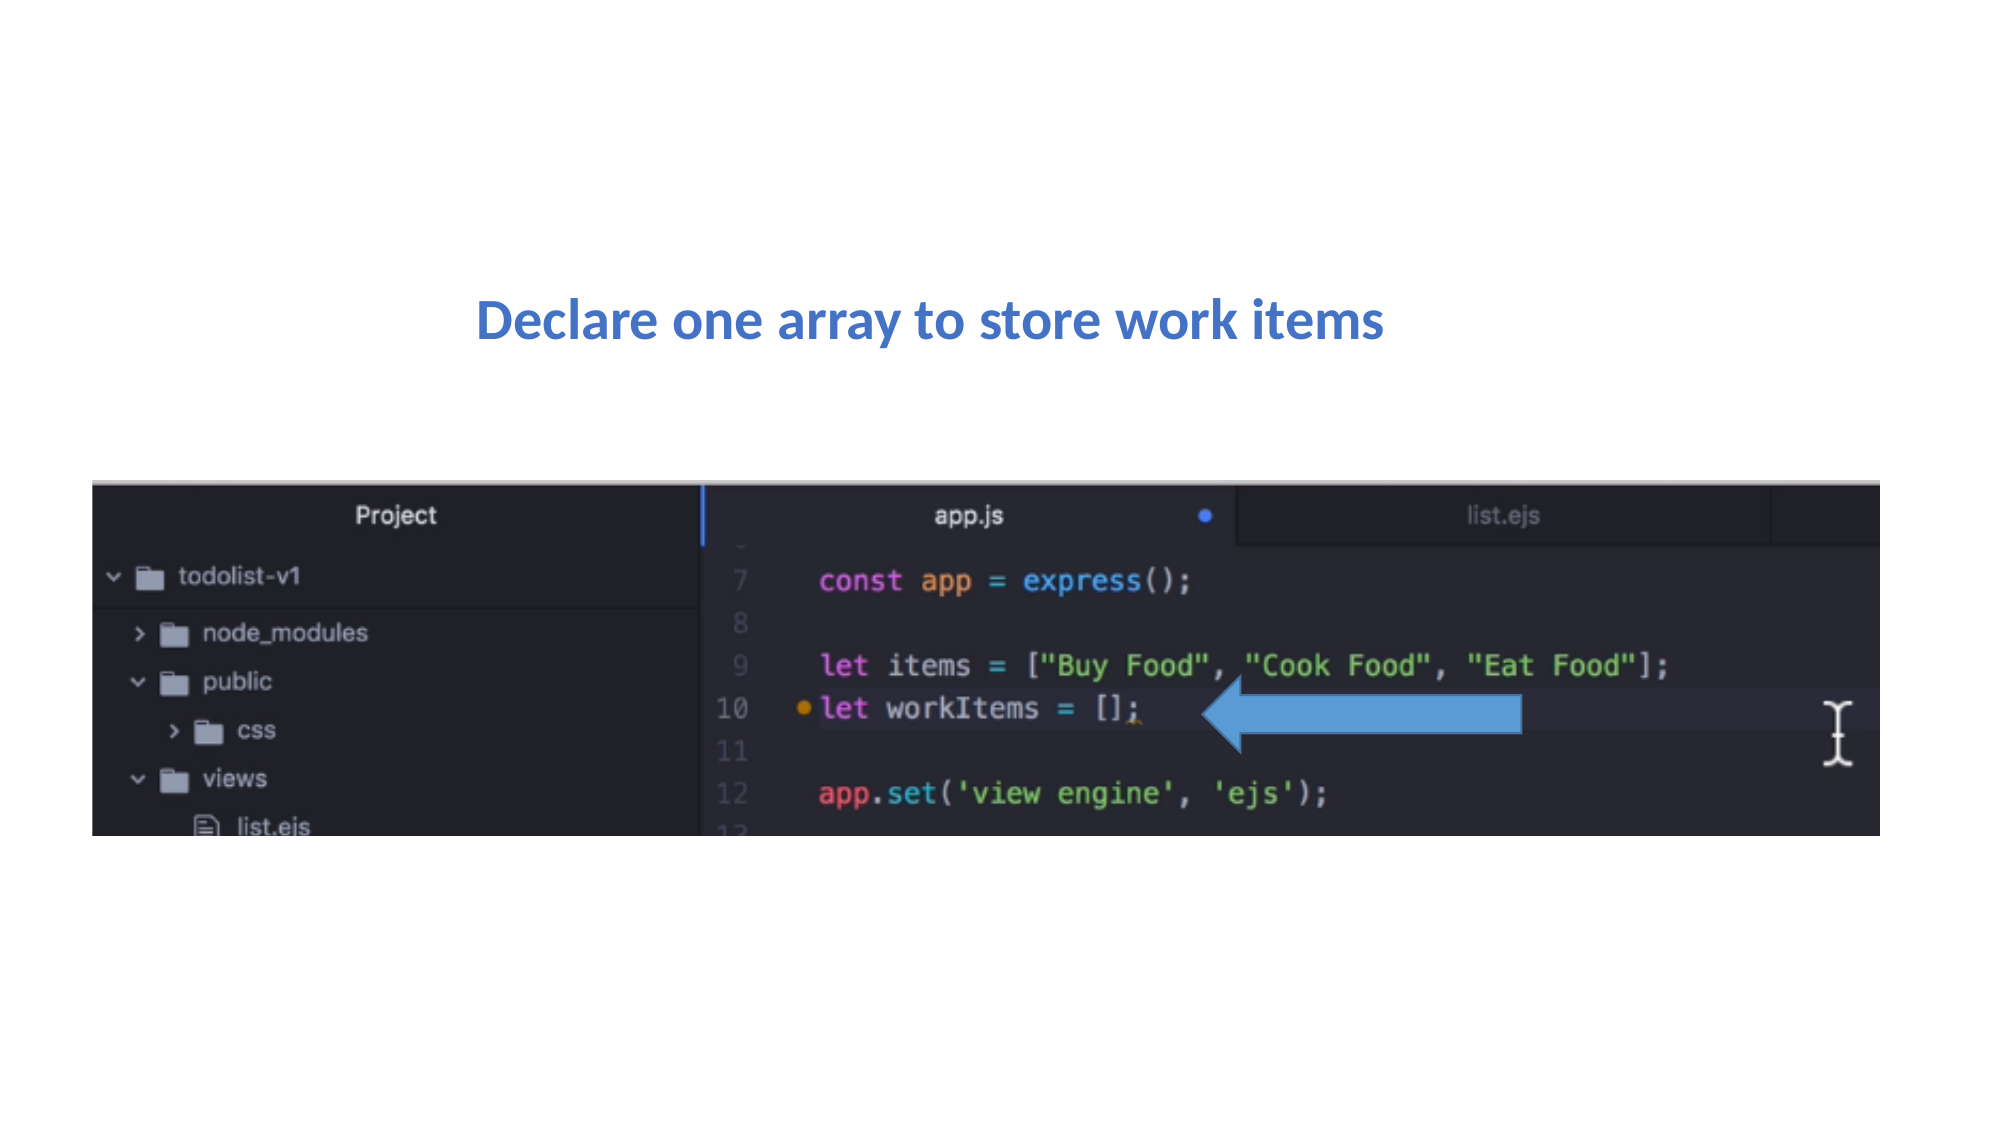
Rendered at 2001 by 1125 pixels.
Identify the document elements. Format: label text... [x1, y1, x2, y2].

text_box Declare one array to store work items [461, 273, 1424, 359]
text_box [92, 480, 1880, 836]
